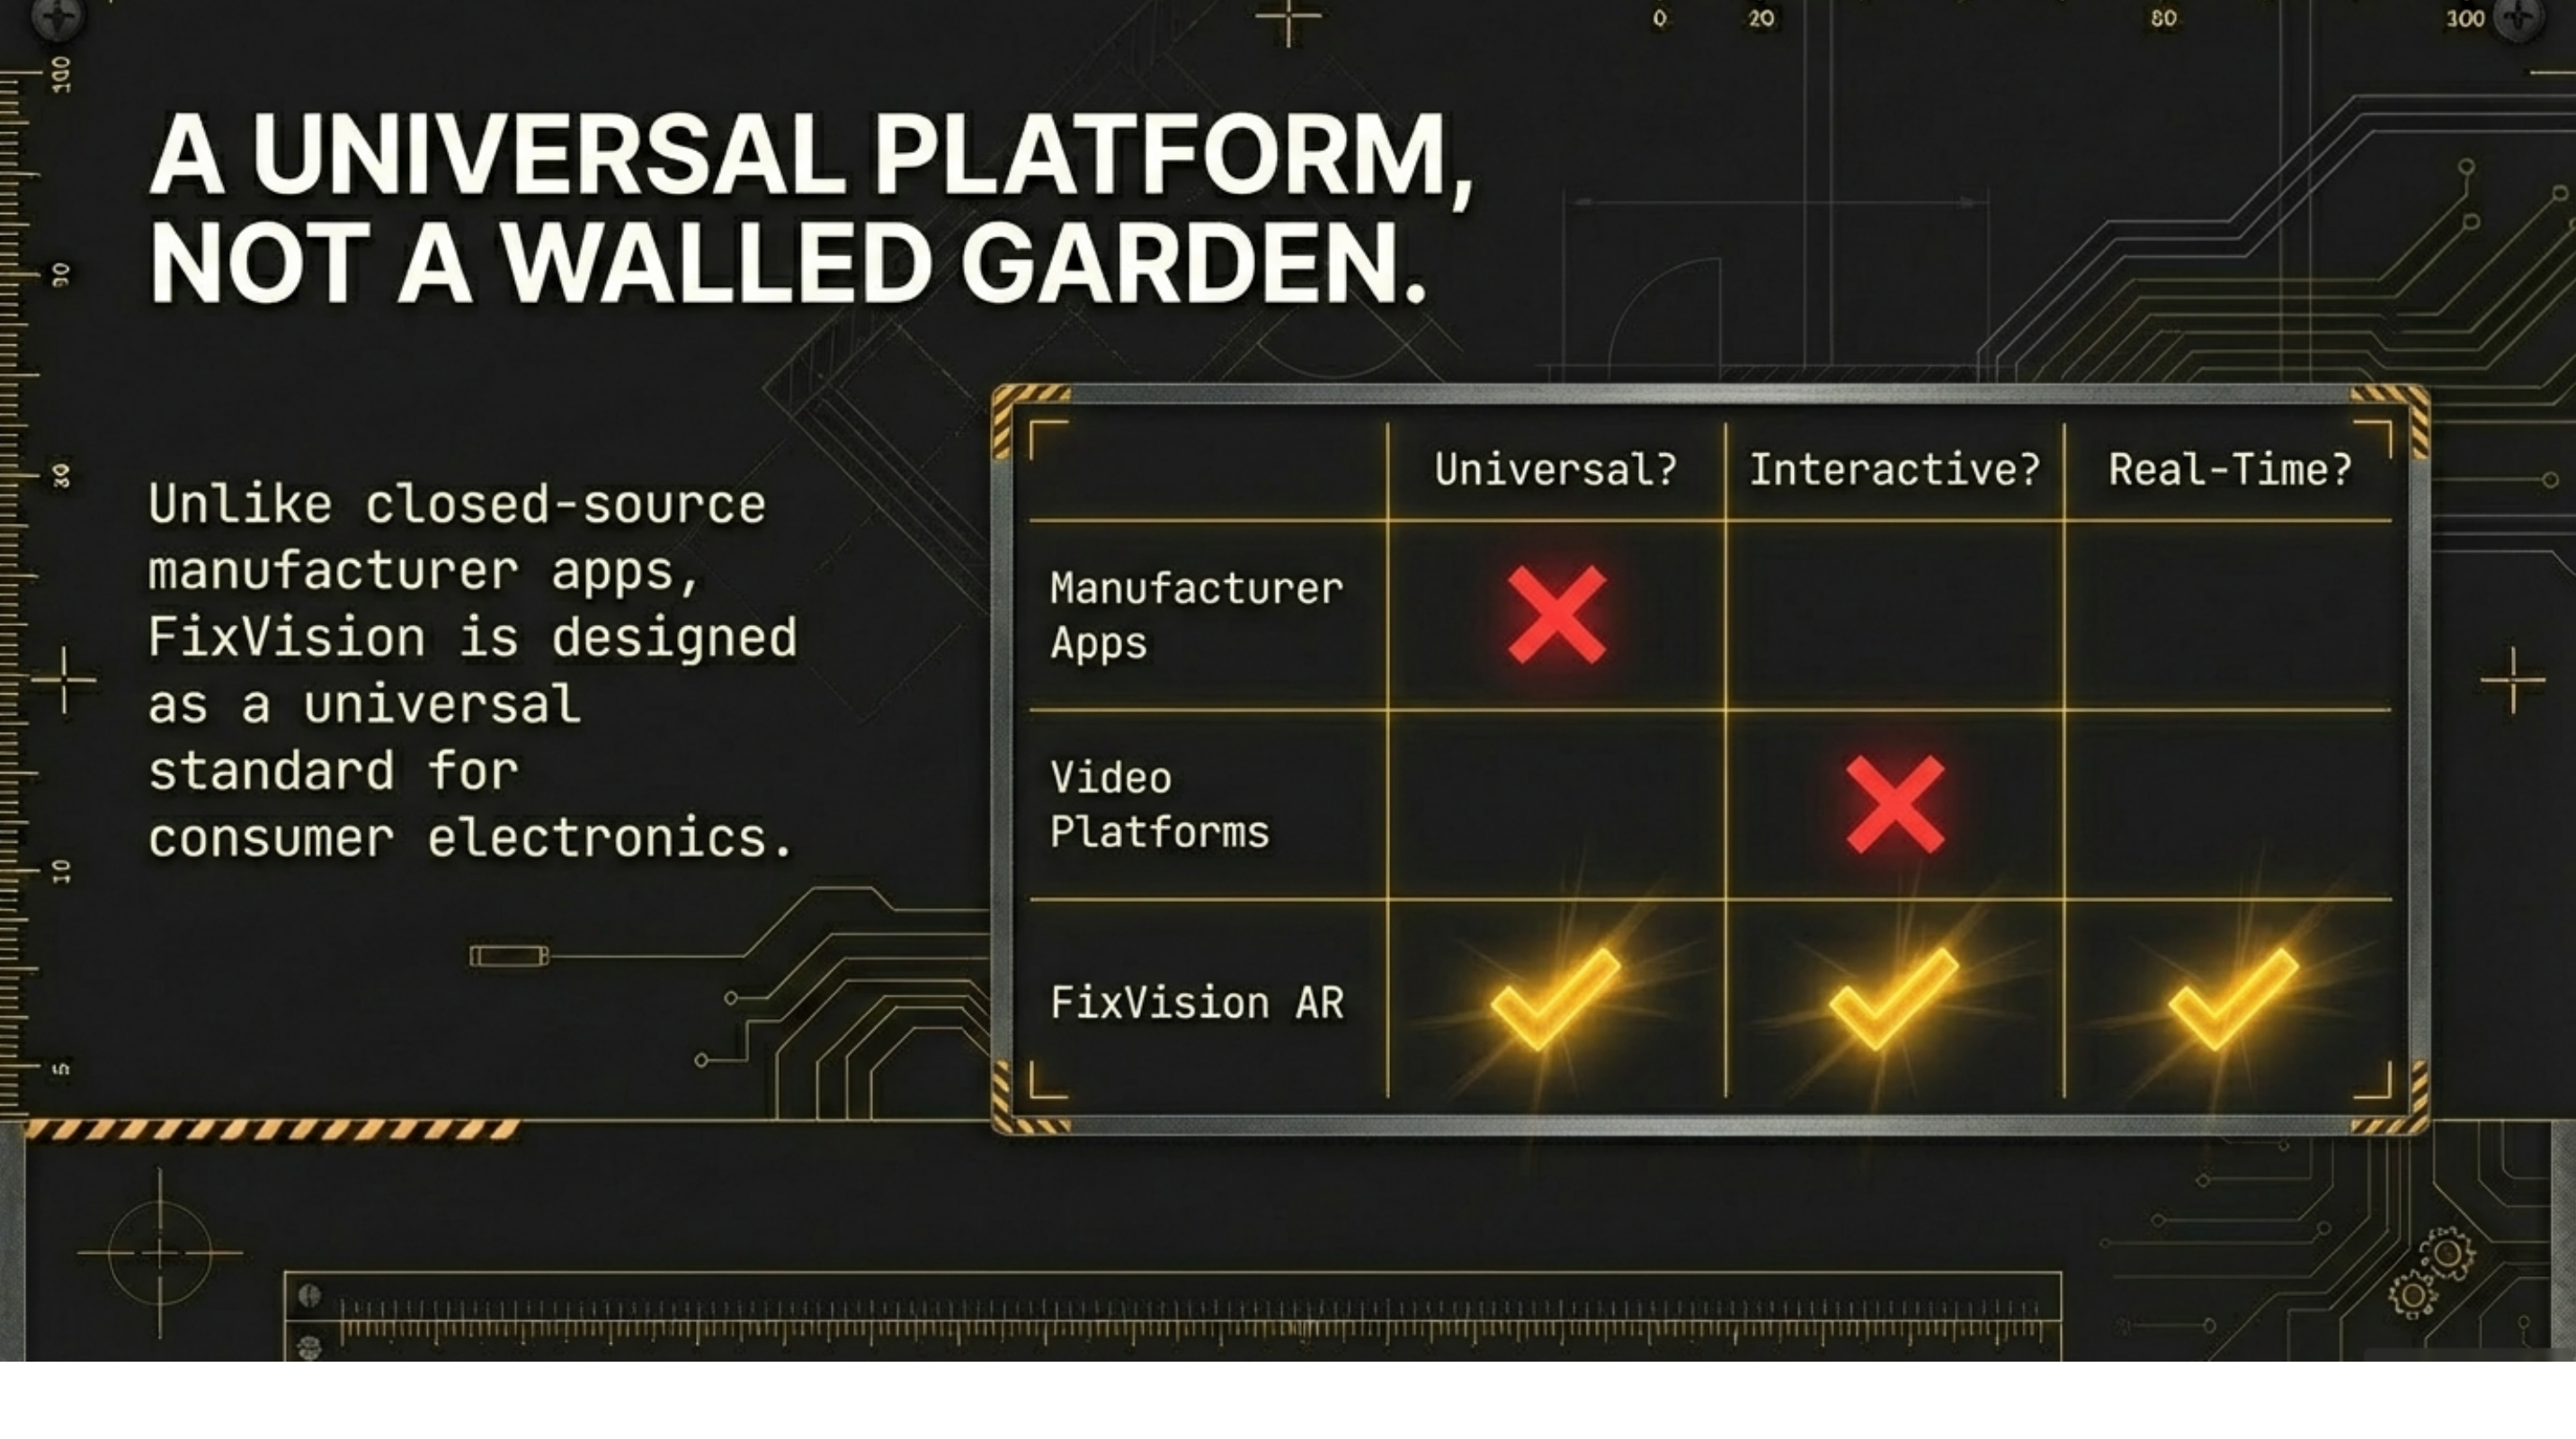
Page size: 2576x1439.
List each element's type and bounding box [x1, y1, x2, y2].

text_box [0, 0, 2576, 1362]
